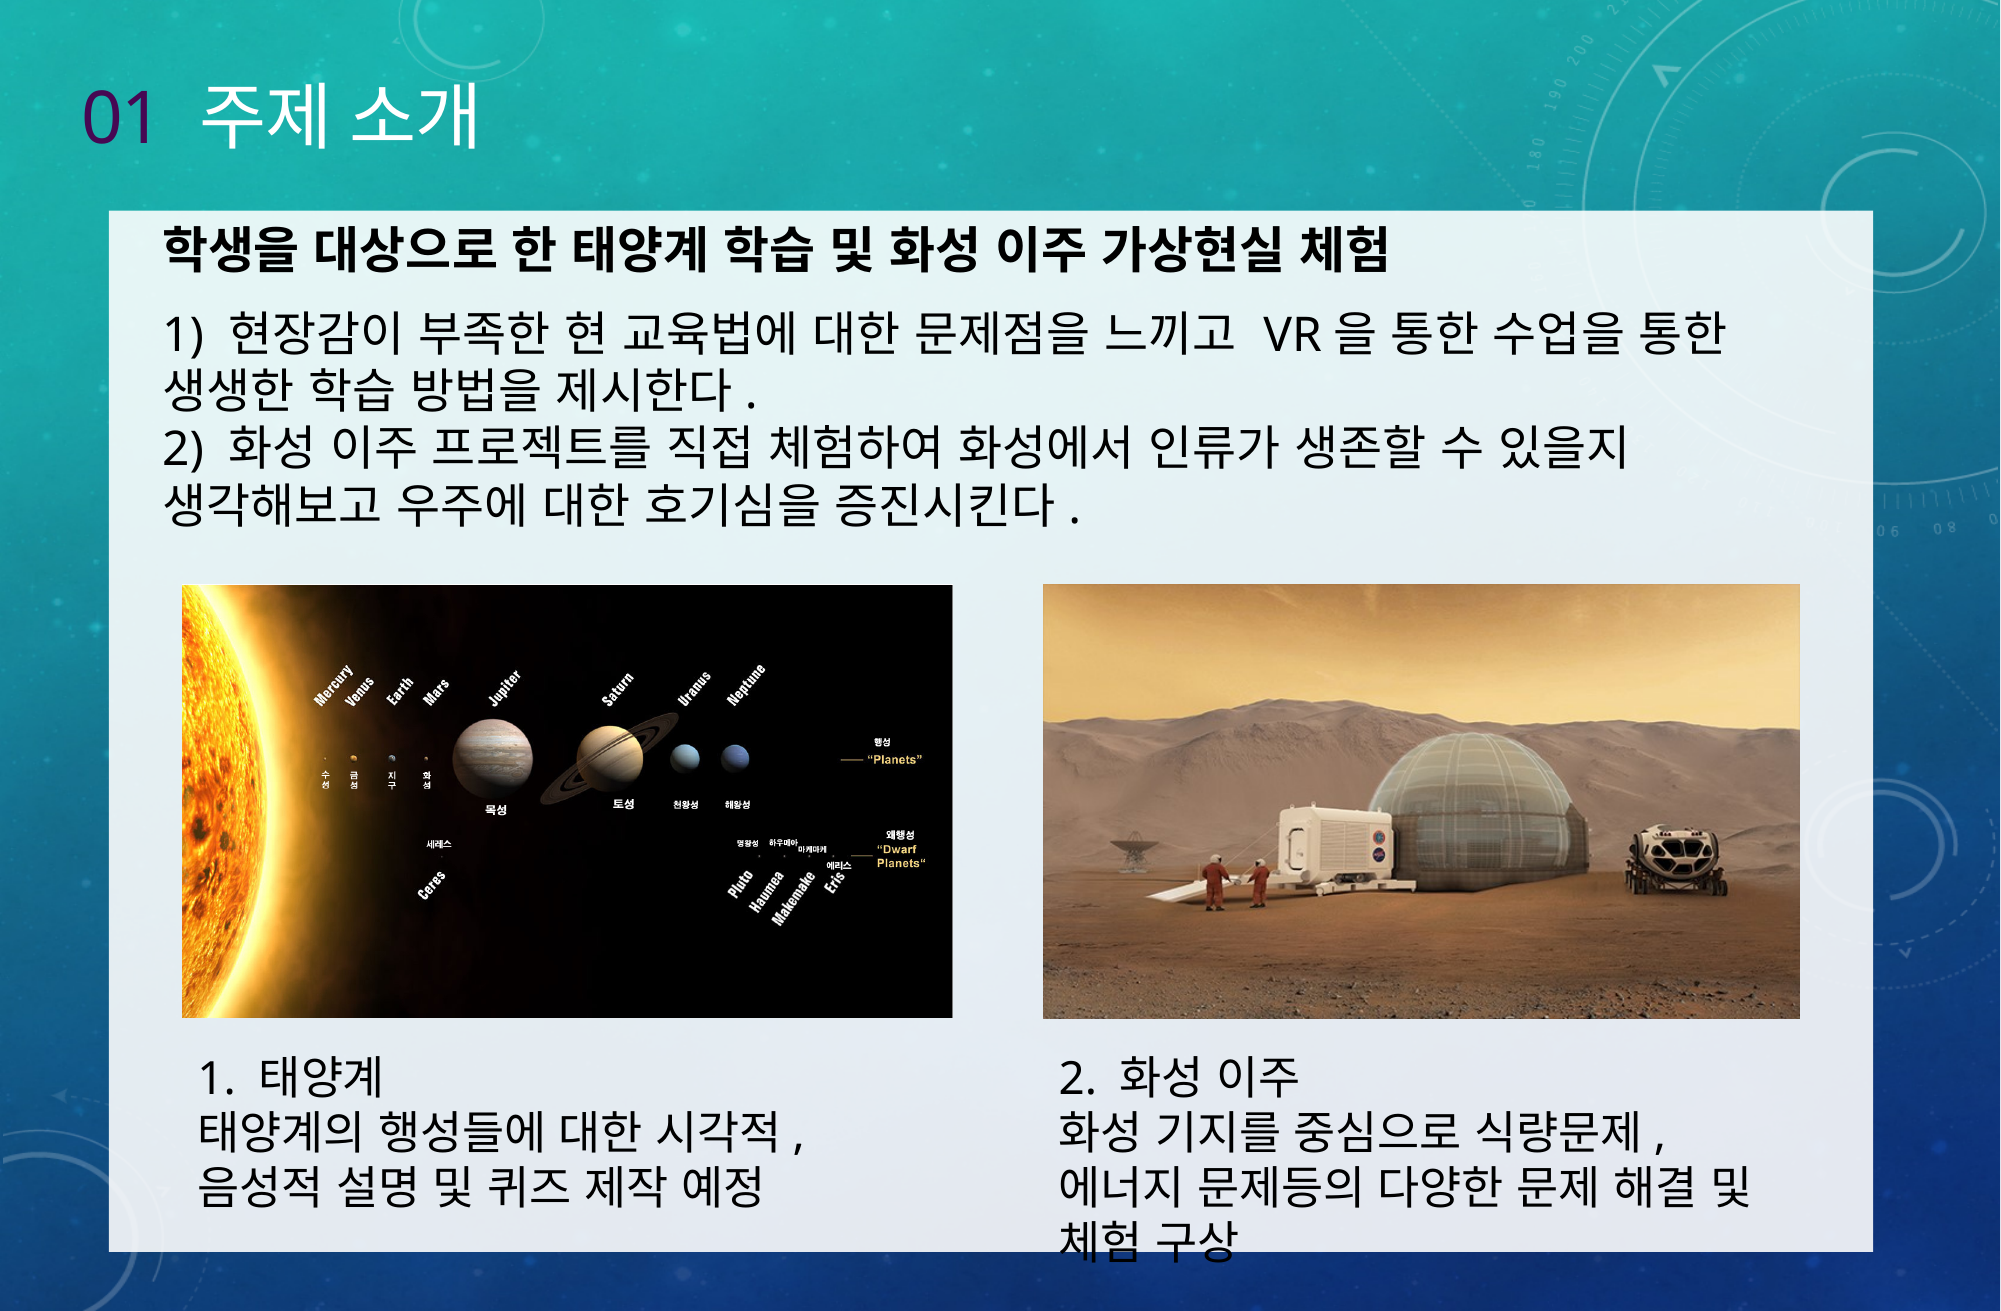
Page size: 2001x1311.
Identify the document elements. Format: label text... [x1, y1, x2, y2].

text_box 1. 태양계 태양계의 행성들에 대한 시각적, 음성적 설명 및 퀴즈 제작 예정 [182, 1041, 953, 1222]
text_box [107, 209, 1875, 1254]
title 01 주제 소개 [66, 58, 1728, 171]
text_box 2. 화성 이주 화성 기지를 중심으로 식량문제, 에너지 문제등의 다양한 문제 해결 및 체험 구상 [1043, 1041, 1814, 1276]
text_box 학생을 대상으로 한 태양계 학습 및 화성 이주 가상현실 체험 1) 현장감이 부족한 현 교육법에 대한 문제점을 느끼고 VR을 통한 수업을 통한 생생한 학습 방법을 제시한다. 2) 화성 이주 프로젝트를 직접 체험하여 화성에서 인류가 생존할 수 있을지 생각해보고 우주에 대한 호기심을 증진시킨다. [147, 210, 1853, 541]
picture [0, 0, 2001, 1311]
